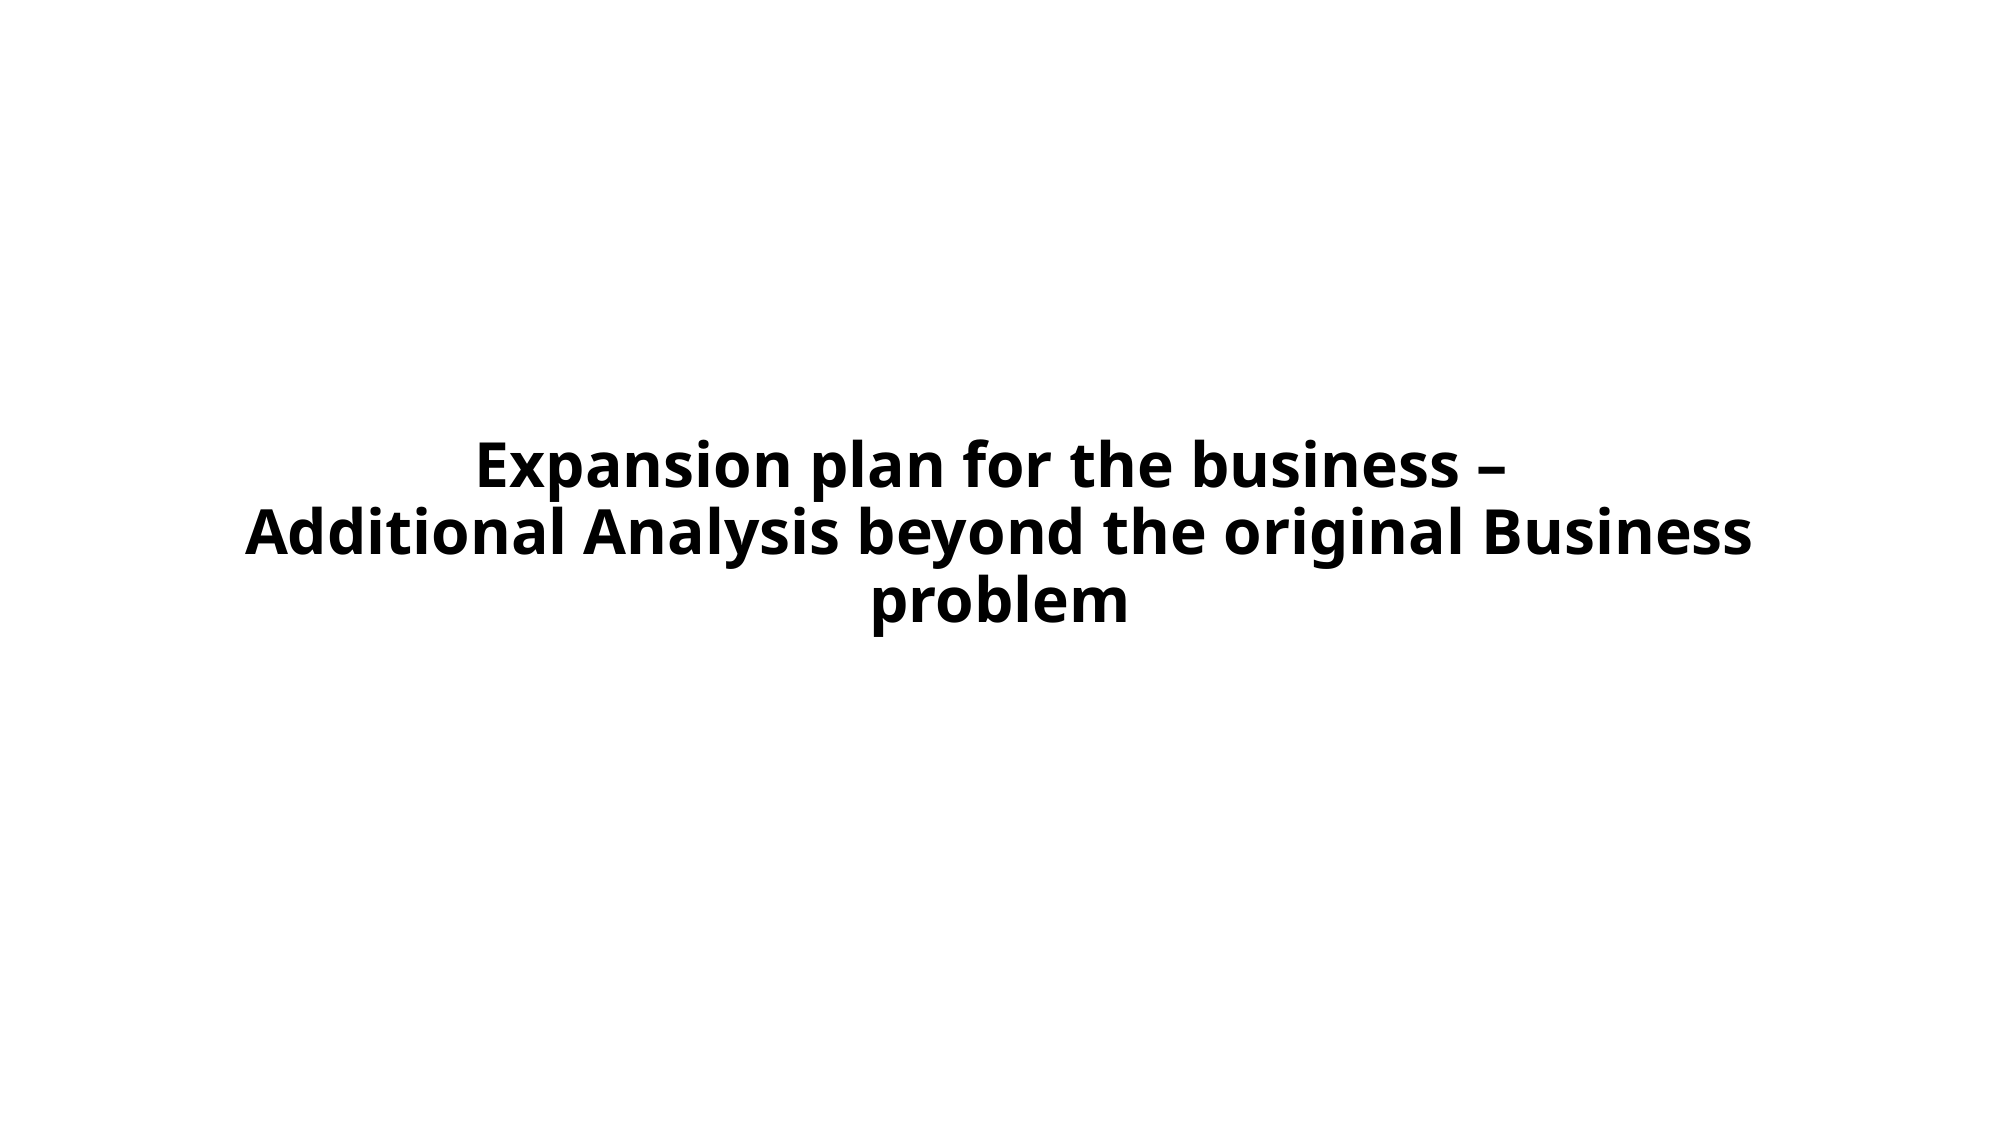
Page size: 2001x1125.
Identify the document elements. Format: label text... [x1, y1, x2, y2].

title Expansion plan for the business – Additional Analysis beyond the original Business problem [137, 426, 1863, 644]
